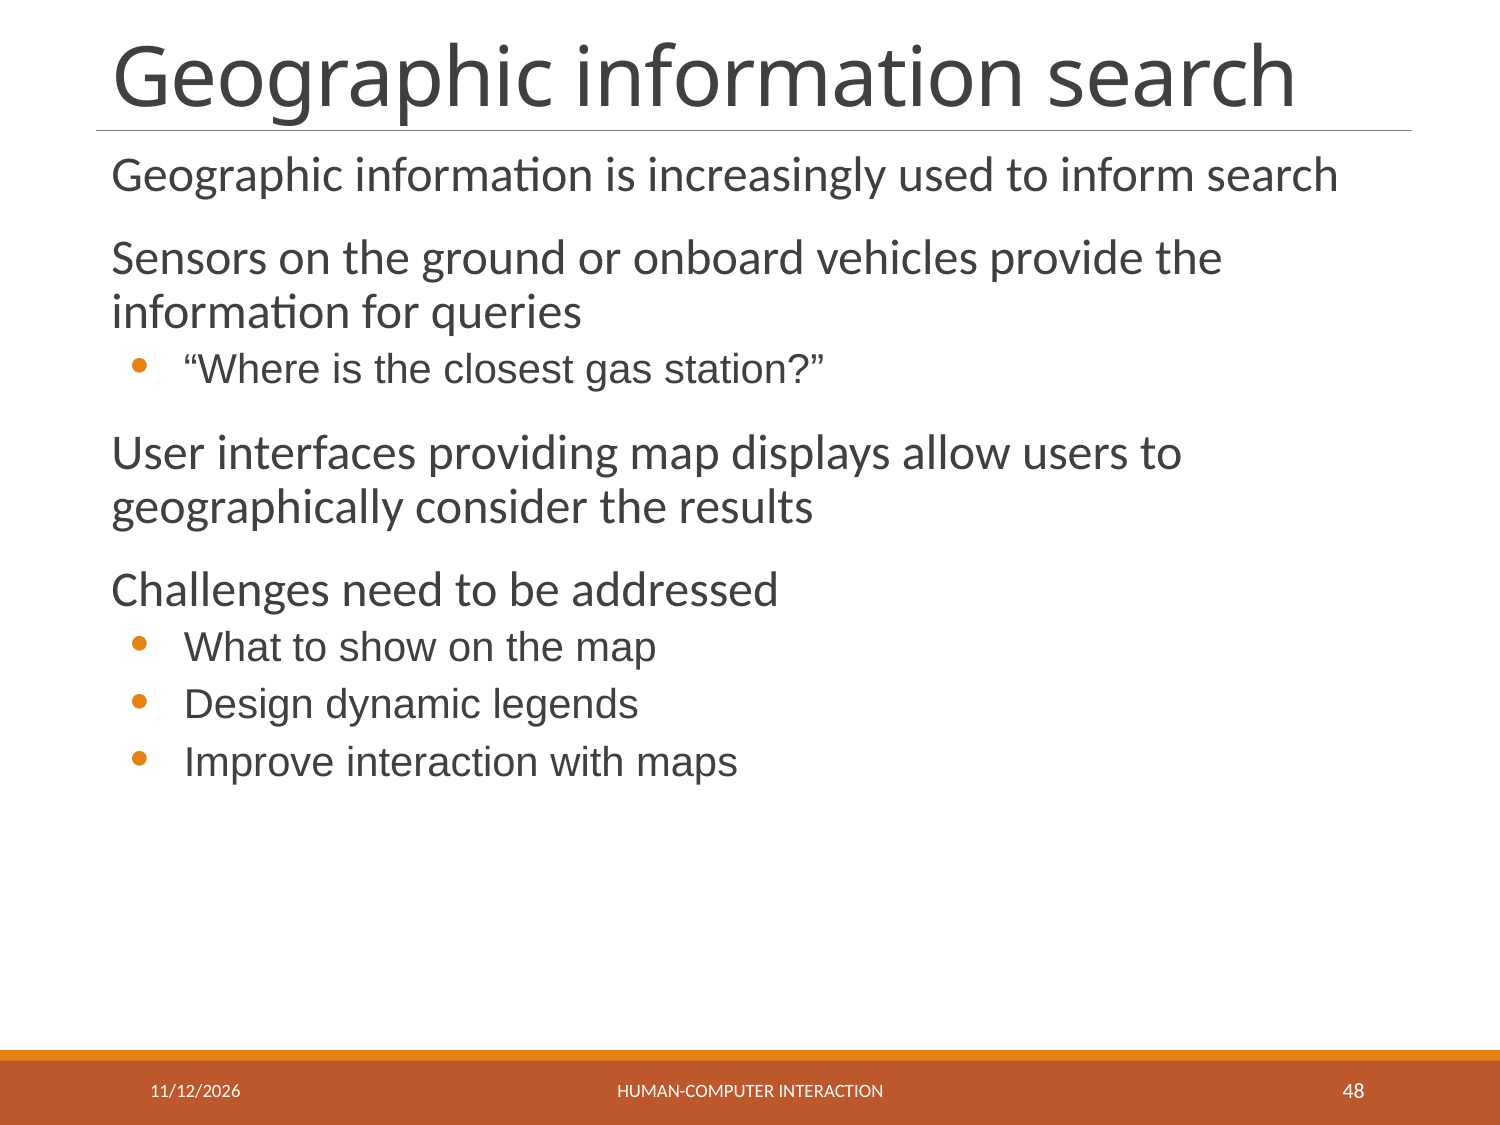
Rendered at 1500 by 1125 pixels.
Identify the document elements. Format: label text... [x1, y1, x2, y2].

title Geographic information search [96, 19, 1413, 131]
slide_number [135, 1059, 440, 1120]
footer Human-computer interaction [453, 1059, 1047, 1120]
slide_number 48 [1218, 1059, 1380, 1120]
list Geographic information is increasingly used to inform search Sensors on the ground or onboard vehicles provide the information for queries “Where is the closest gas station?” User interfaces providing map displays allow users to geographically consider the results Challenges need to be addressed What to show on the map Design dynamic legends Improve interaction with maps [96, 140, 1413, 1034]
